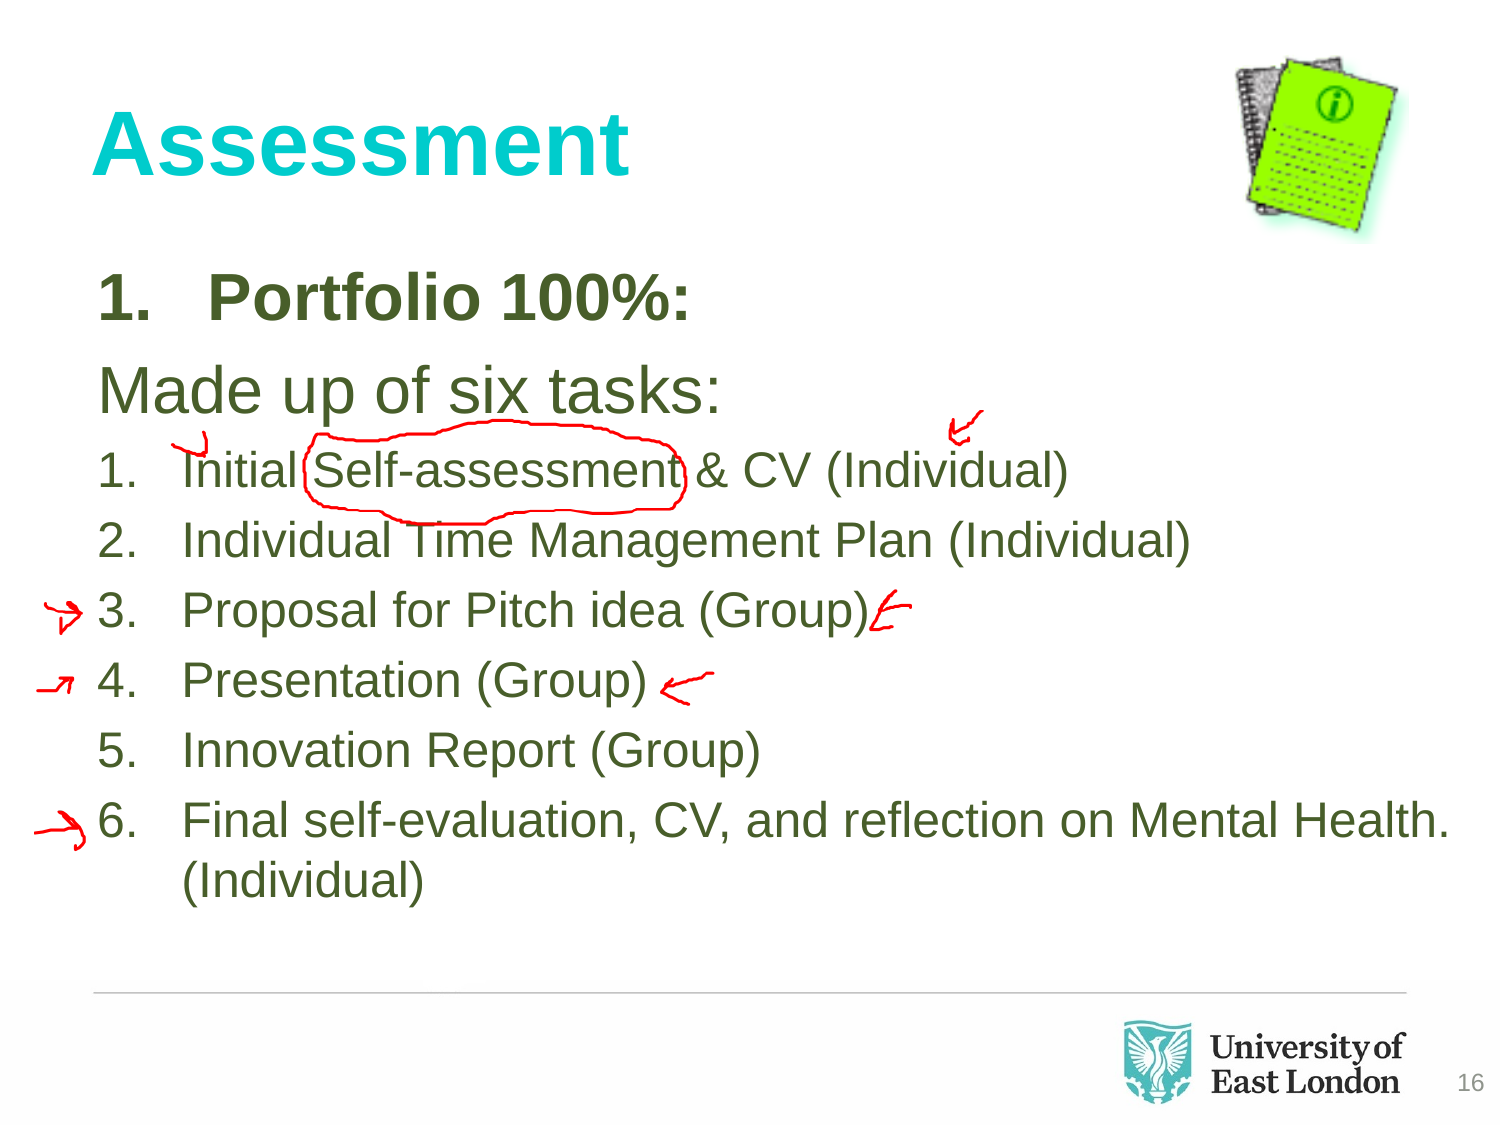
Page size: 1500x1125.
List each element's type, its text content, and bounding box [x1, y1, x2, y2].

title Assessment [75, 45, 1425, 233]
slide_number 16 [1439, 1051, 1500, 1112]
picture [0, 980, 1500, 1125]
list 1. Portfolio 100%: Made up of six tasks: Initial Self-assessment & CV (Individual) Individual Time Management Plan (Individual) Proposal for Pitch idea (Group) Presentation (Group) Innovation Report (Group) Final self-evaluation, CV, and reflection on Mental Health.(Individual) [82, 246, 1479, 989]
picture [34, 410, 994, 861]
picture [1234, 53, 1409, 244]
